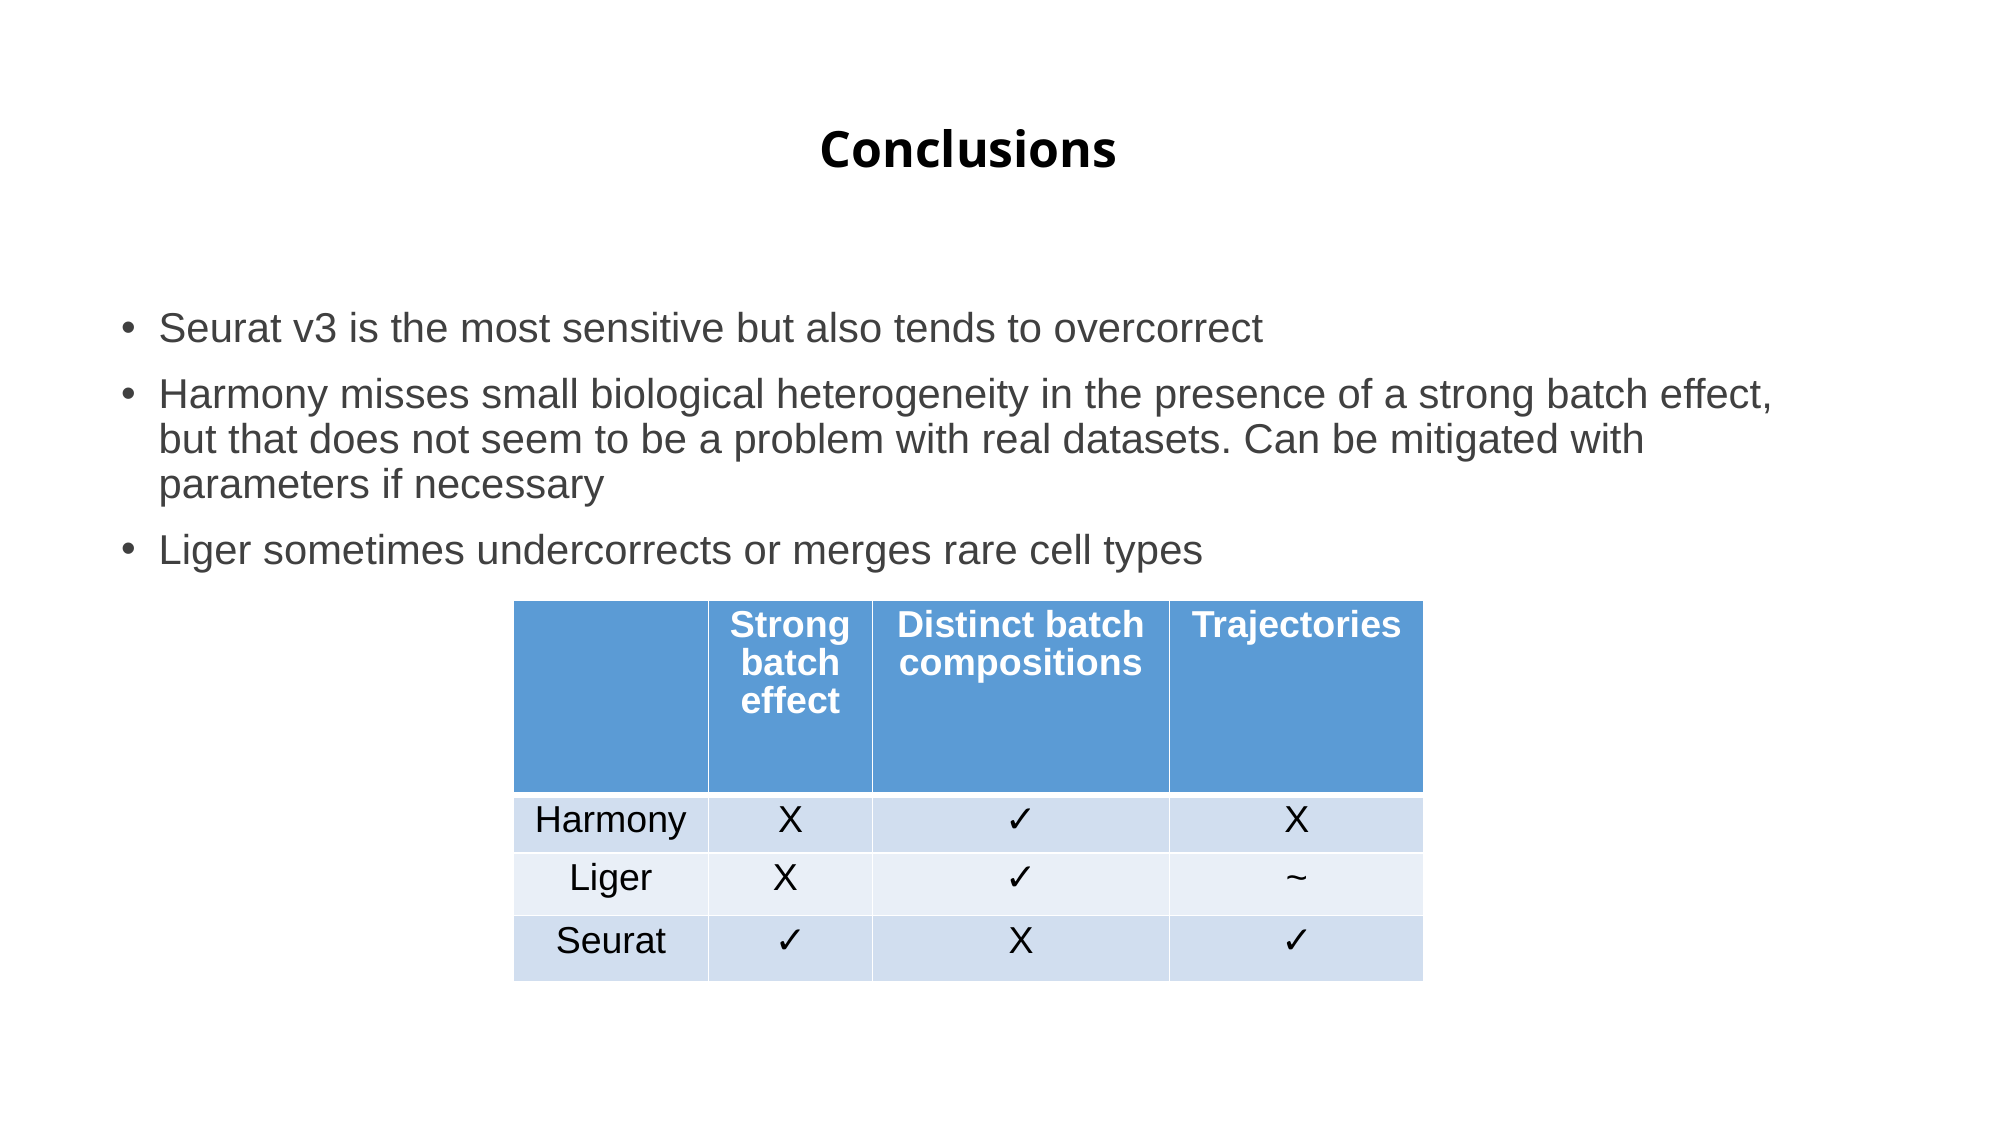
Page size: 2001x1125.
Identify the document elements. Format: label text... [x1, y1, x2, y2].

table_cell X [1170, 798, 1423, 852]
title Conclusions [106, 42, 1832, 260]
table_cell Liger [514, 854, 708, 915]
table_cell X [709, 798, 872, 852]
table_cell ✓ [1170, 916, 1423, 981]
table_cell Seurat [514, 916, 708, 981]
table_cell X [709, 854, 872, 915]
table_header Distinct batch compositions [873, 601, 1169, 792]
table_cell ✓ [873, 854, 1169, 915]
table_header Trajectories [1170, 601, 1423, 792]
table_header [514, 601, 708, 792]
table_cell ✓ [709, 916, 872, 981]
list Seurat v3 is the most sensitive but also tends to overcorrect Harmony misses small biological heterogeneity in the presence of a strong batch effect, but that does not seem to be a problem with real datasets. Can be mitigated with parameters if necessary Liger sometimes undercorrects or merges rare cell types [106, 299, 1832, 1014]
table_header Strong batch effect [709, 601, 872, 792]
table_cell Harmony [514, 798, 708, 852]
table_cell ✓ [873, 798, 1169, 852]
table_cell X [873, 916, 1169, 981]
table_cell ~ [1170, 854, 1423, 915]
